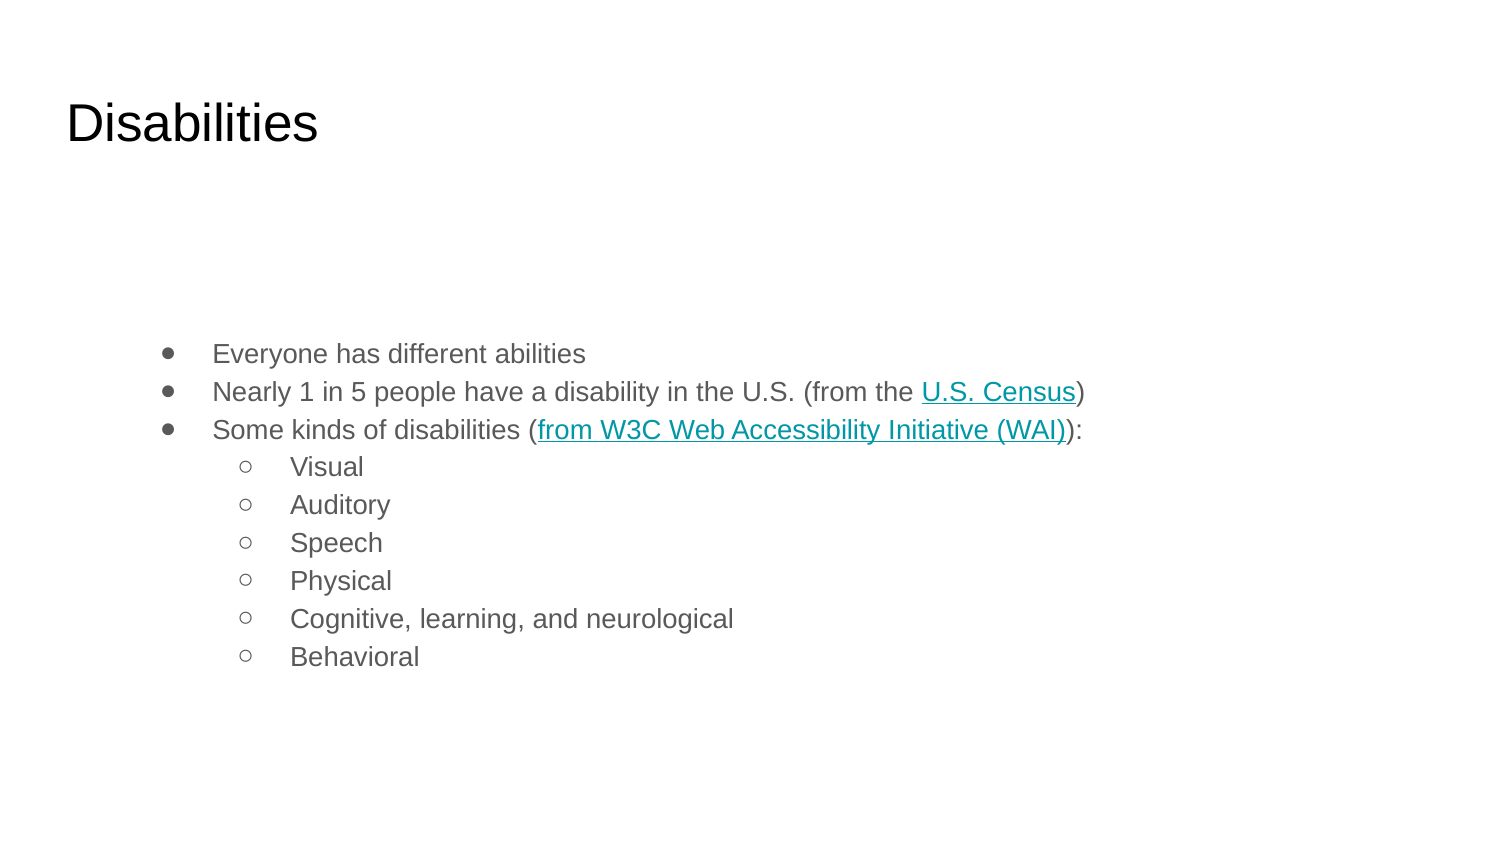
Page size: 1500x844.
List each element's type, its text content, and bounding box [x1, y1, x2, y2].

list Everyone has different abilities Nearly 1 in 5 people have a disability in the U.S. (from the U.S. Census) Some kinds of disabilities (from W3C Web Accessibility Initiative (WAI)): Visual Auditory Speech Physical Cognitive, learning, and neurological Behavioral [119, 316, 1381, 687]
title Disabilities [51, 72, 1449, 167]
